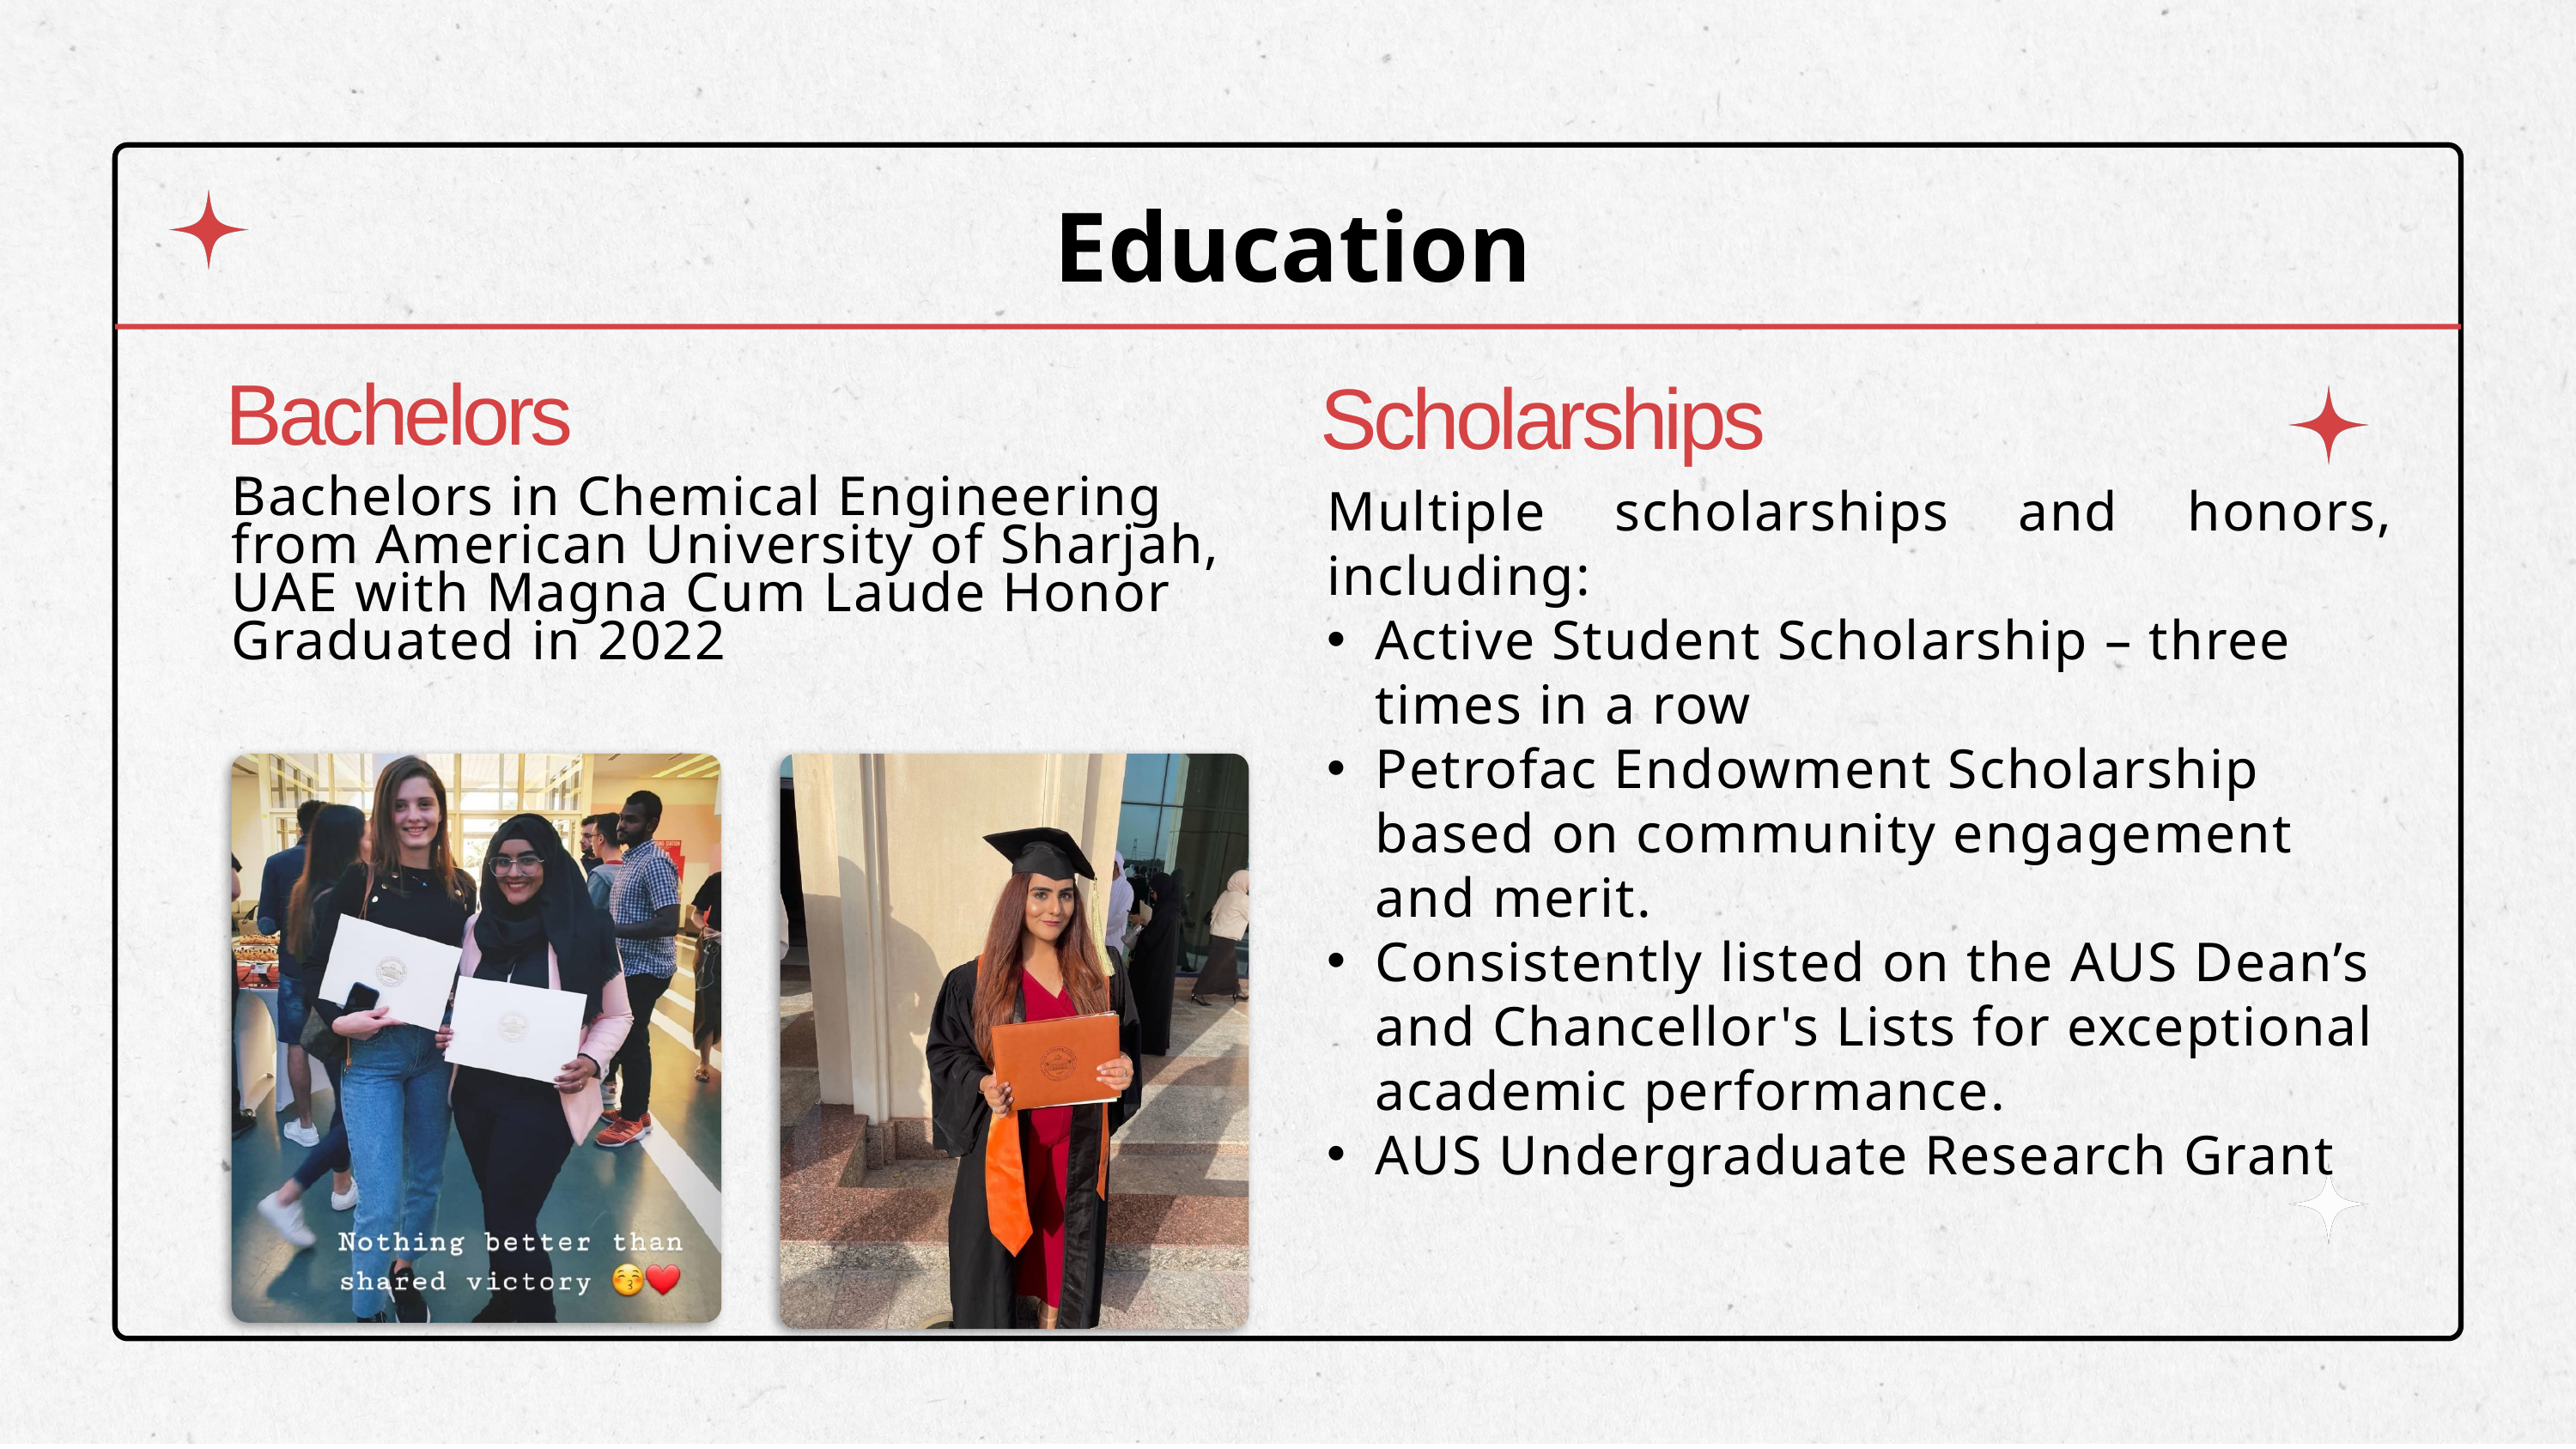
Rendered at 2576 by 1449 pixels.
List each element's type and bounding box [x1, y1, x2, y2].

picture [231, 753, 722, 1324]
text_box [114, 144, 2462, 1339]
text_box [0, 0, 2576, 1444]
picture [780, 753, 1249, 1330]
